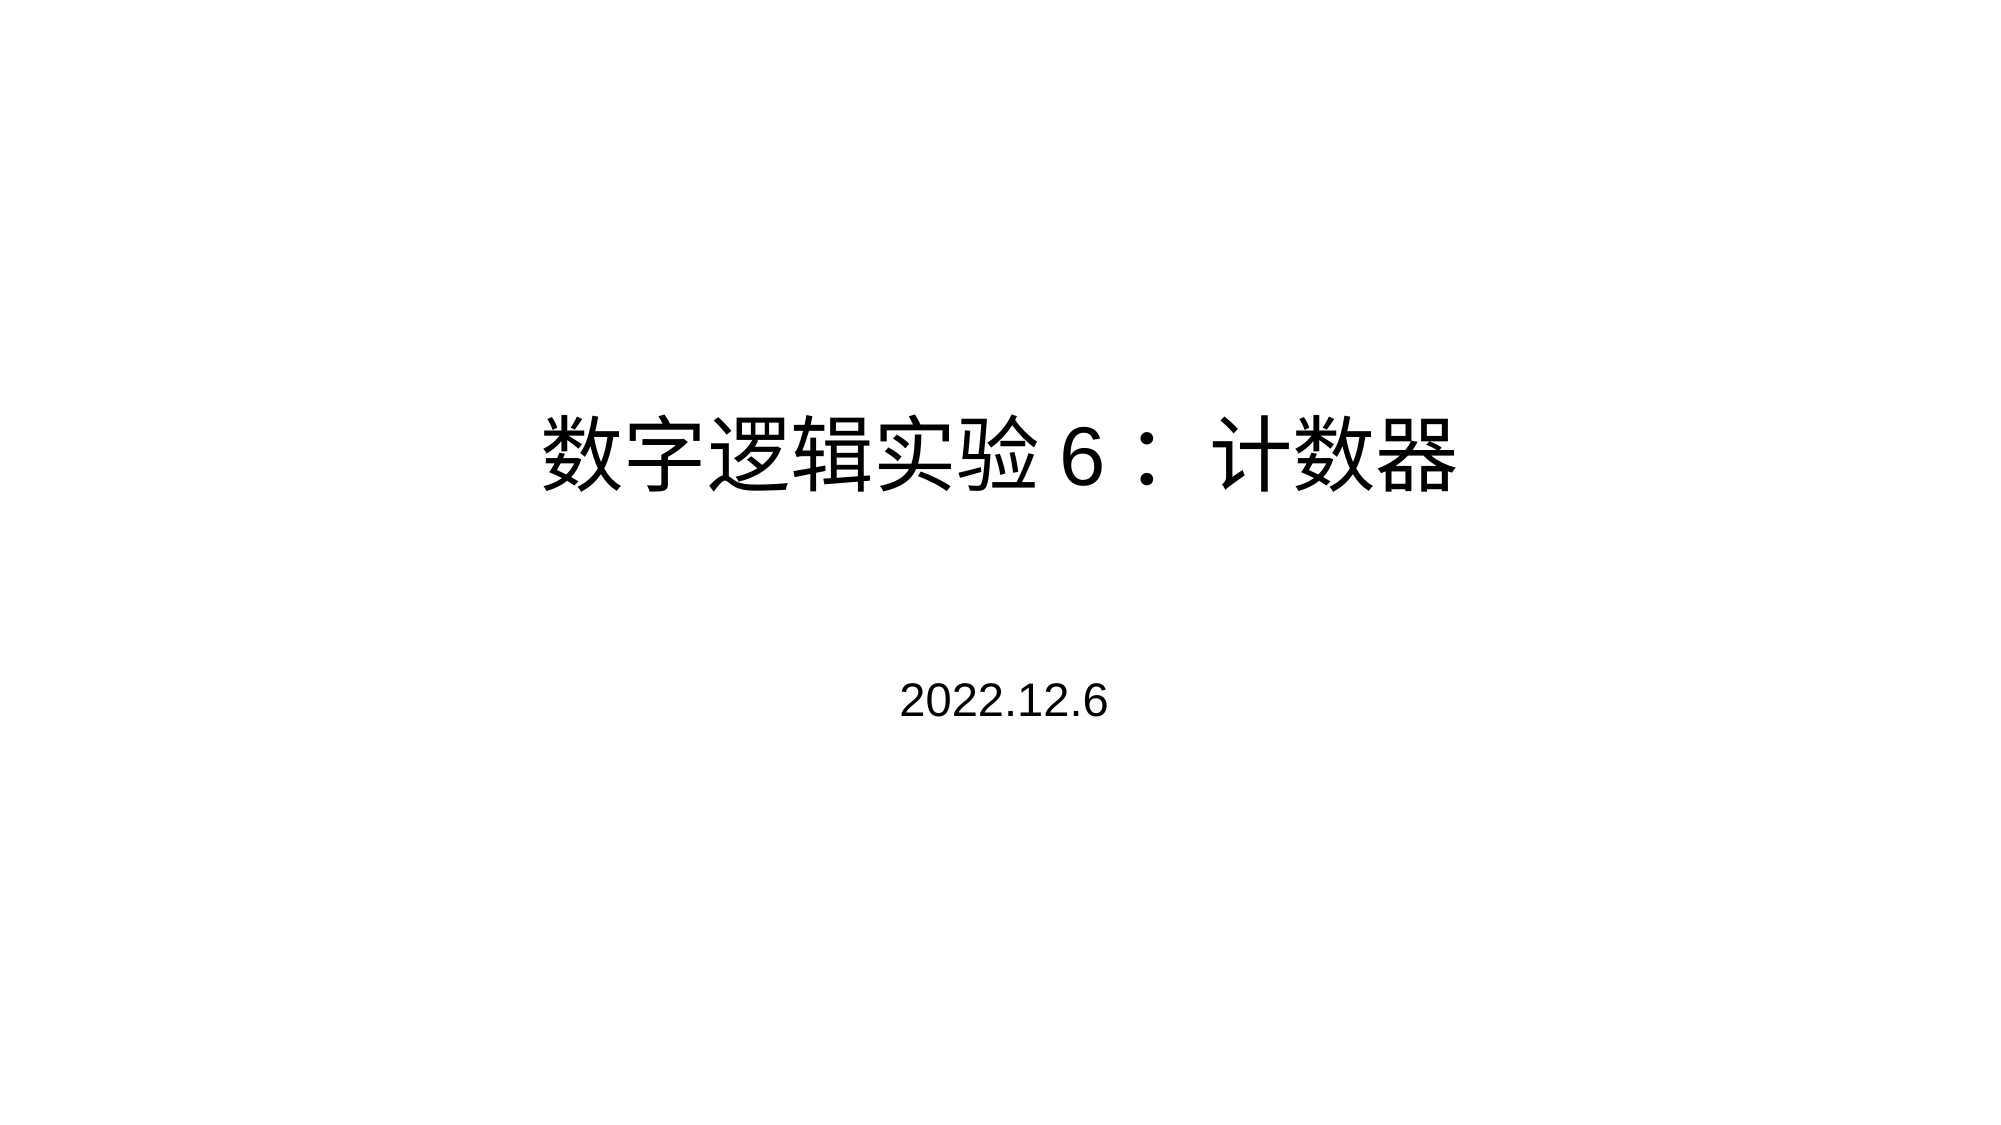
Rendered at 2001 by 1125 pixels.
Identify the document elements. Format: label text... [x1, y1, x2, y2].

text_box 2022.12.6 [875, 668, 1124, 747]
text_box 数字逻辑实验6：计数器 [317, 394, 1682, 511]
